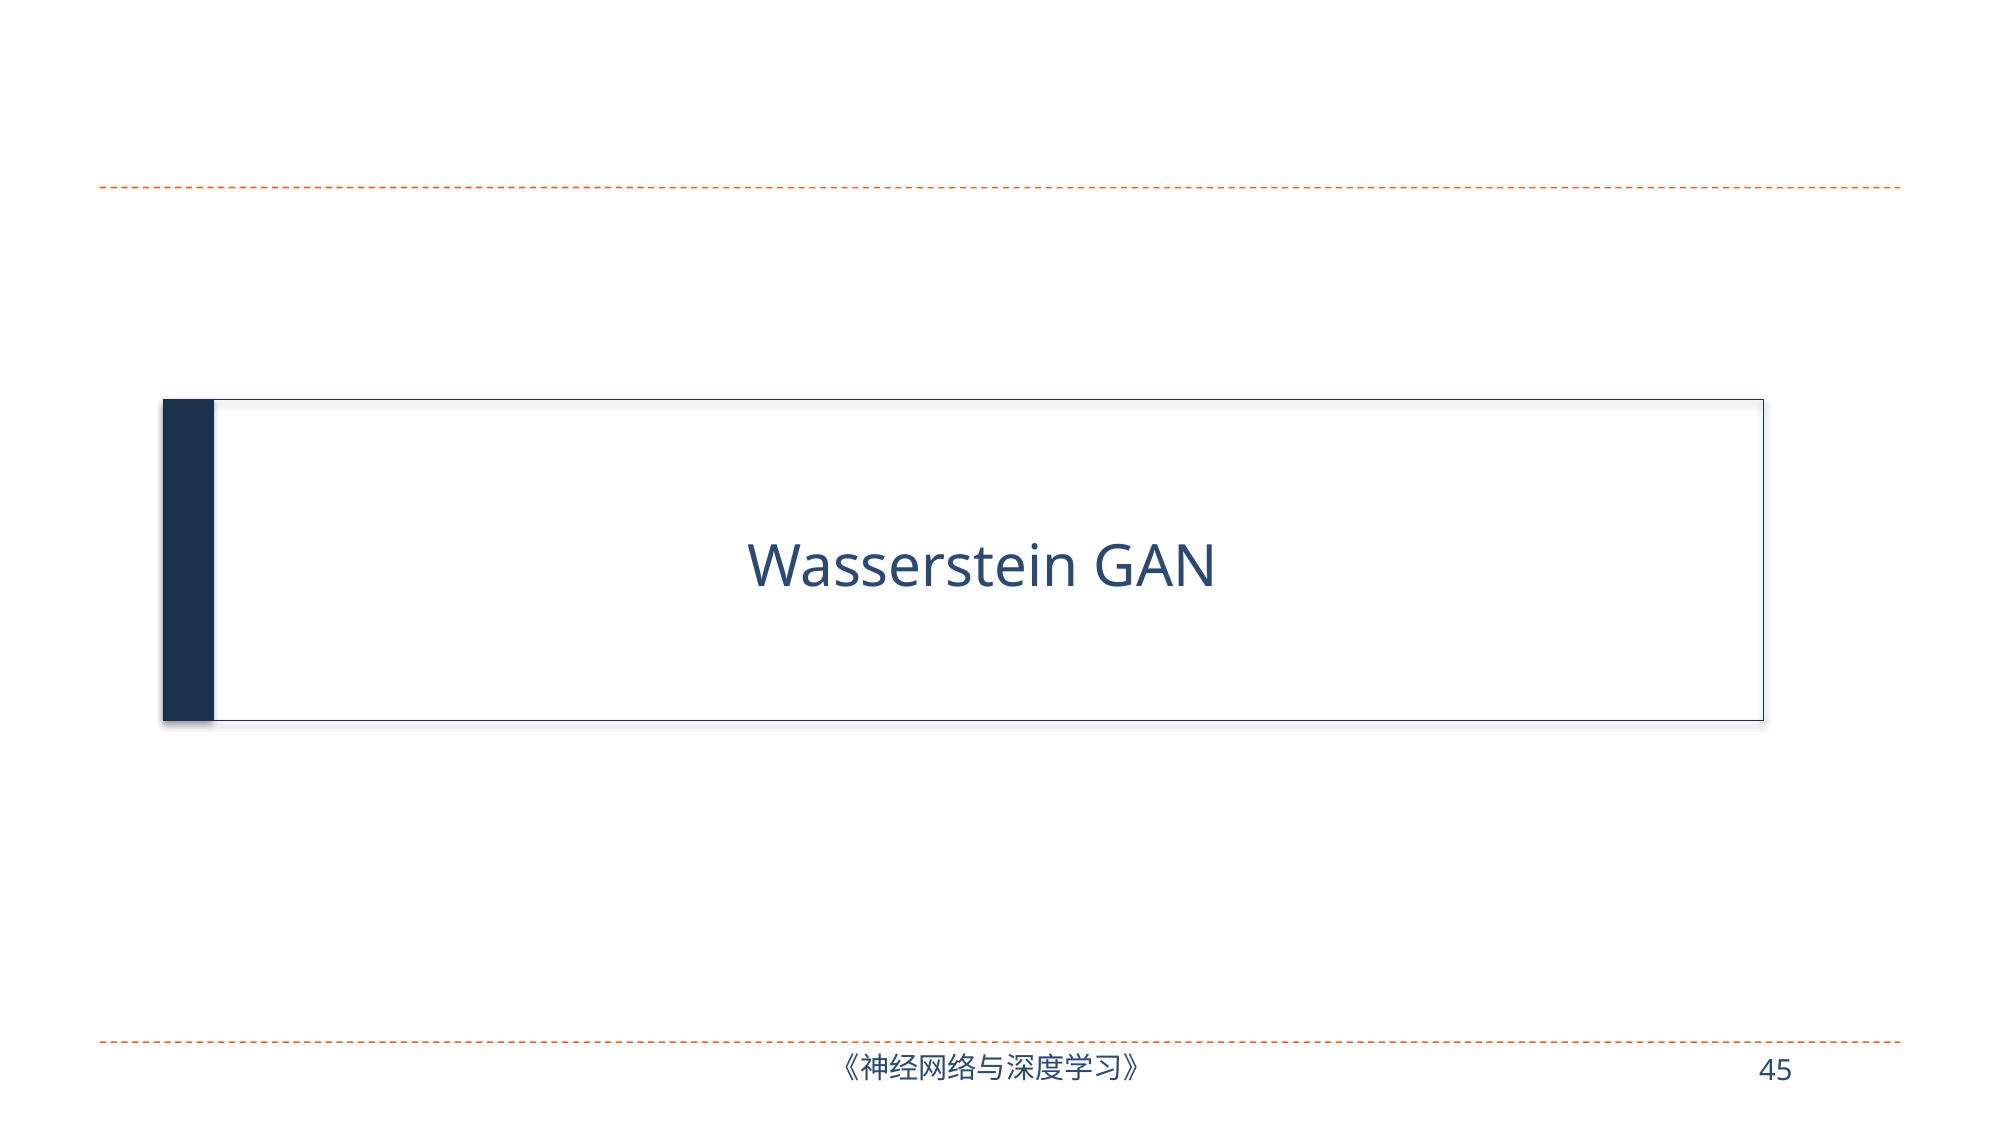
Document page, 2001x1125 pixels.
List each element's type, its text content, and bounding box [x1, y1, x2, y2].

title Wasserstein GAN [232, 439, 1733, 688]
